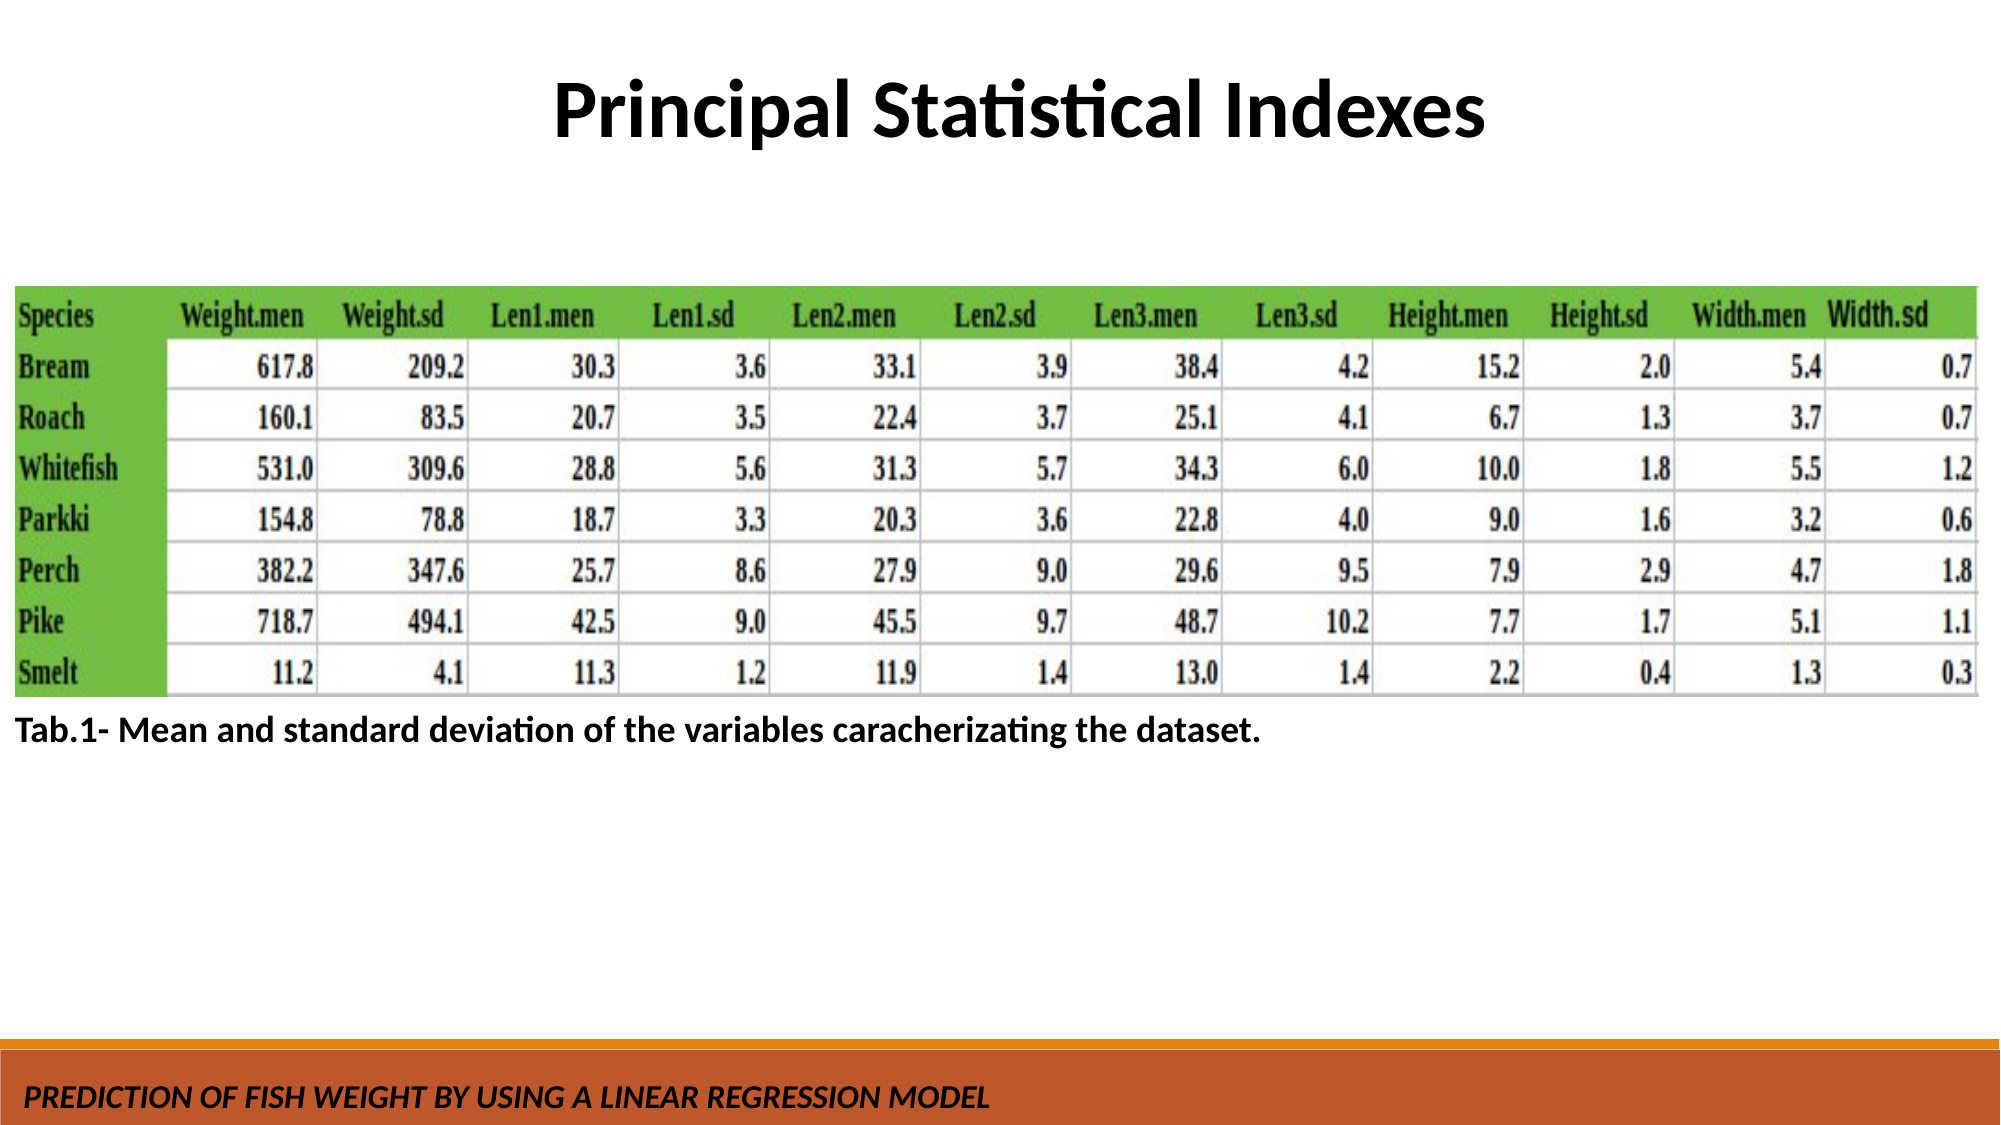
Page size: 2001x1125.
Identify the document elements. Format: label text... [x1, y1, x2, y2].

text_box Principal Statistical Indexes [306, 47, 1735, 162]
picture [14, 285, 1979, 698]
text_box Tab.1- Mean and standard deviation of the variables caracherizating the dataset. [0, 697, 1353, 758]
footer Prediction of fish weight by using a linear Regression Model [0, 1065, 1017, 1125]
